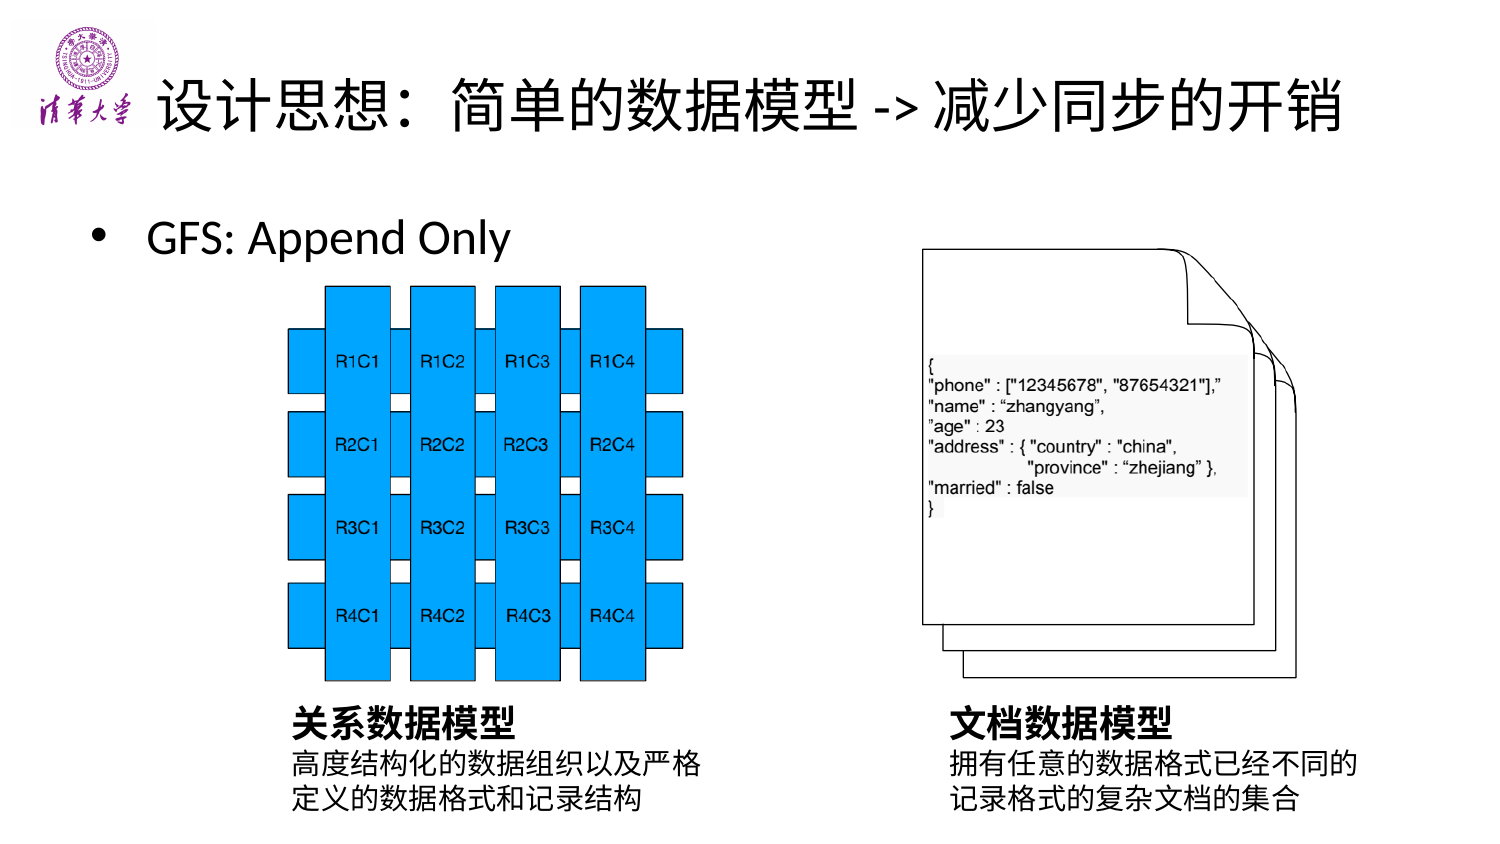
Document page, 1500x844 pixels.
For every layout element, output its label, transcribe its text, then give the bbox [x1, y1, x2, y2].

text_box 关系数据模型 高度结构化的数据组织以及严格 定义的数据格式和记录结构 [277, 692, 717, 844]
title 设计思想：简单的数据模型->减少同步的开销 [75, 33, 1425, 175]
picture [11, 19, 157, 129]
list GFS: Append Only [75, 196, 562, 284]
picture [906, 234, 1307, 691]
text_box 文档数据模型 拥有任意的数据格式已经不同的记录格式的复杂文档的集合 [934, 692, 1395, 823]
picture [275, 272, 694, 691]
